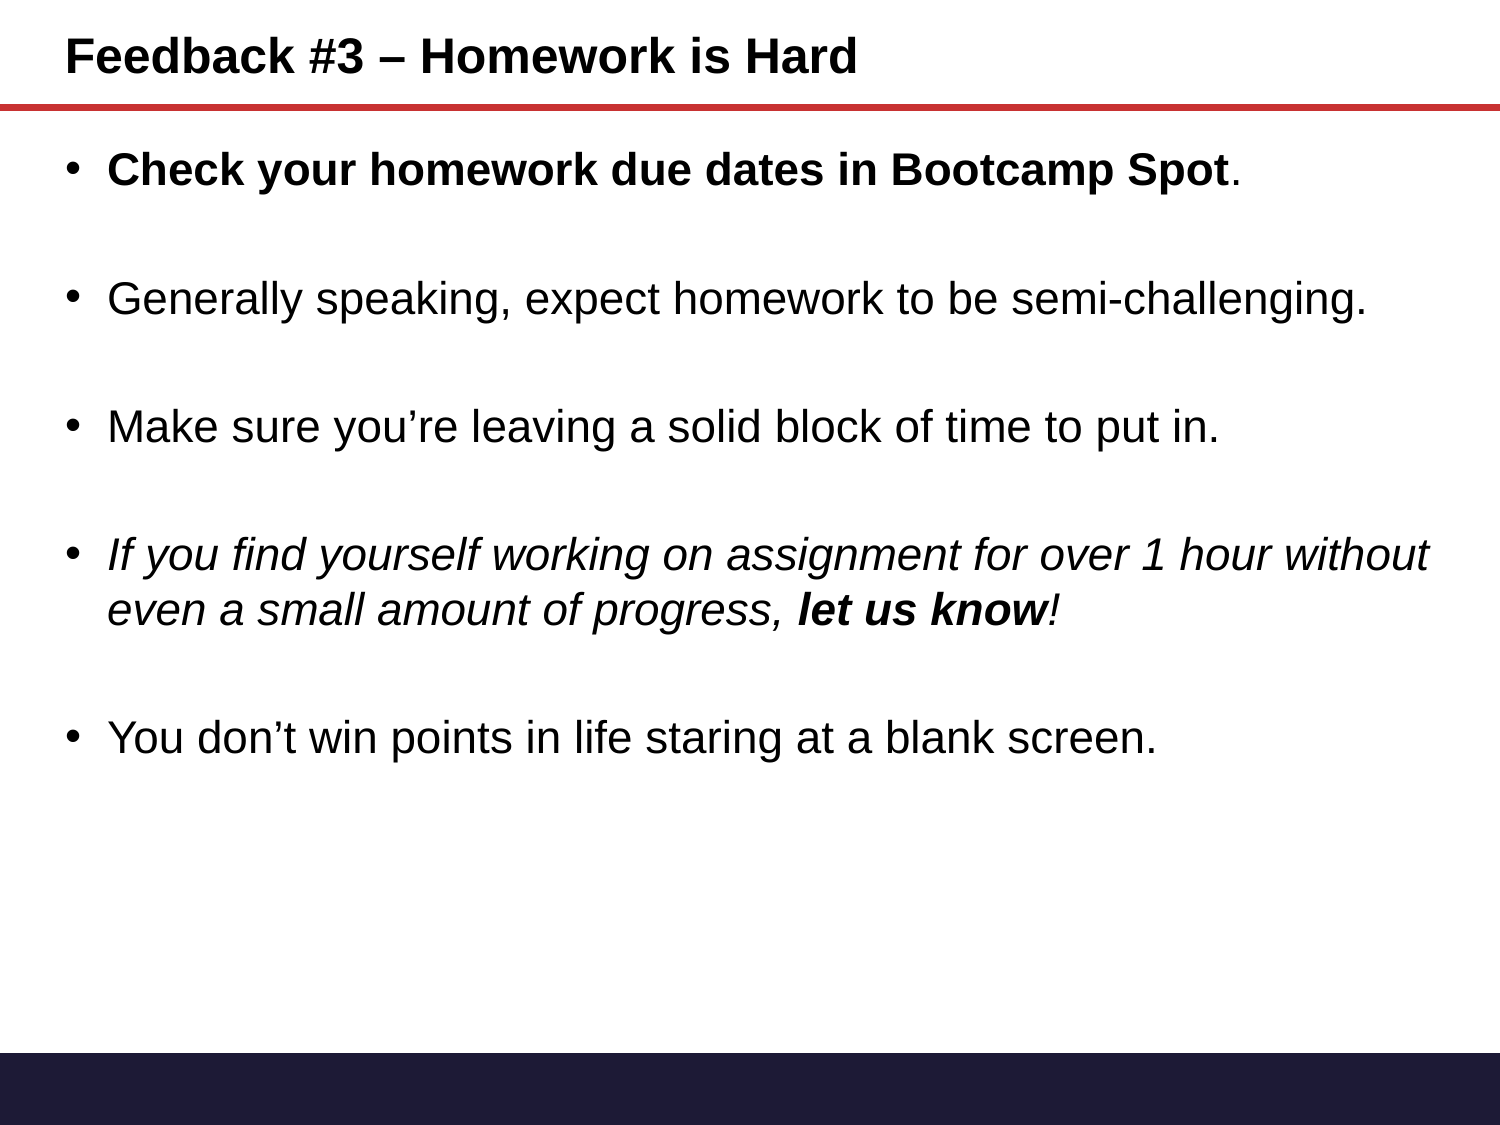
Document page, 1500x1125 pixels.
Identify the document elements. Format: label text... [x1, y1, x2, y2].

text_box Feedback #3 – Homework is Hard [50, 16, 1150, 91]
text_box Check your homework due dates in Bootcamp Spot. Generally speaking, expect homework to be semi-challenging. Make sure you’re leaving a solid block of time to put in. If you find yourself working on assignment for over 1 hour without even a small amount of progress, let us know! You don’t win points in life staring at a blank screen. [49, 125, 1484, 1035]
